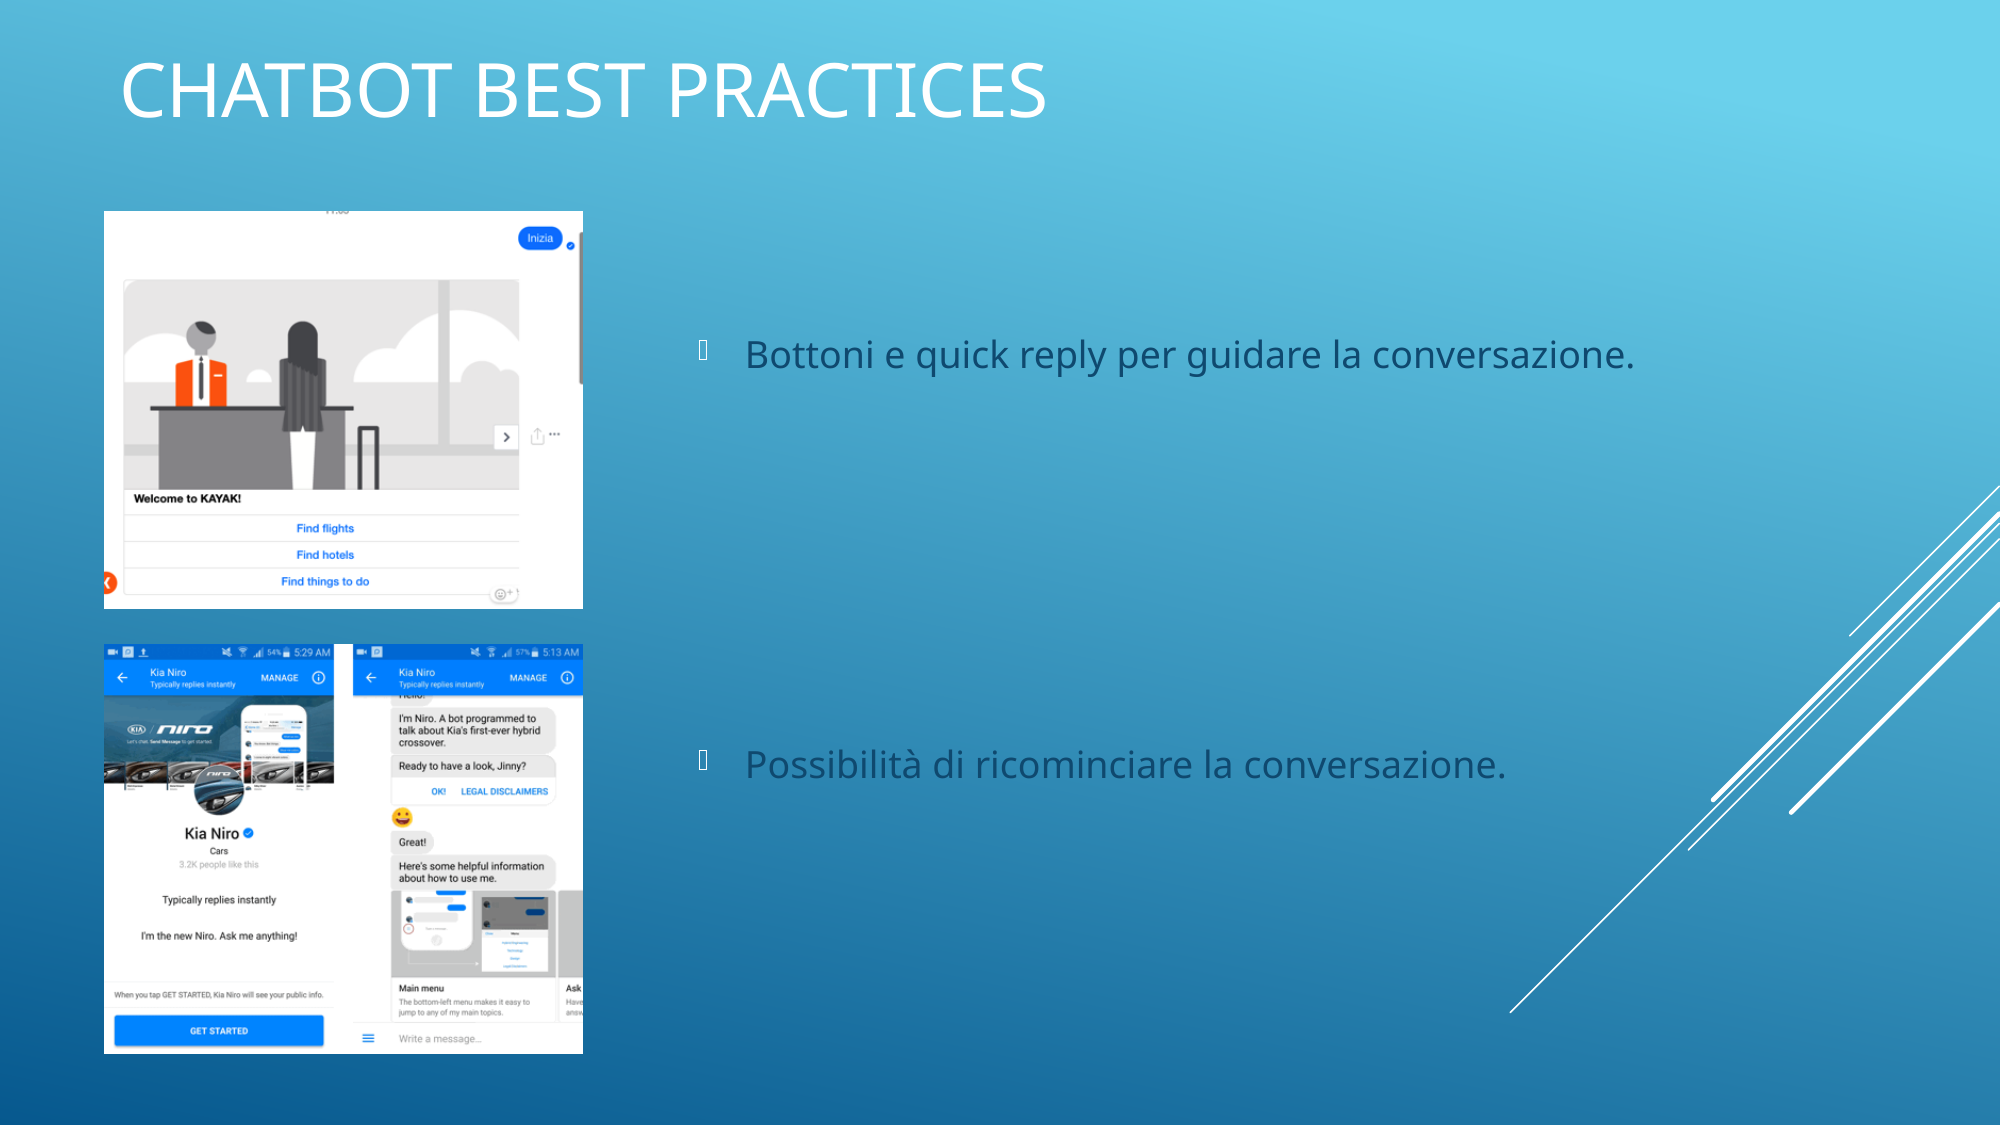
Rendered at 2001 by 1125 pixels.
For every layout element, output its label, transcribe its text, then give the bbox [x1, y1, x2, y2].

title Chatbot Best Practices [104, 0, 1505, 211]
text_box Possibilità di ricominciare la conversazione. [683, 730, 1765, 863]
text_box Bottoni e quick reply per guidare la conversazione. [683, 319, 1765, 452]
picture [103, 210, 583, 609]
picture [103, 644, 583, 1054]
